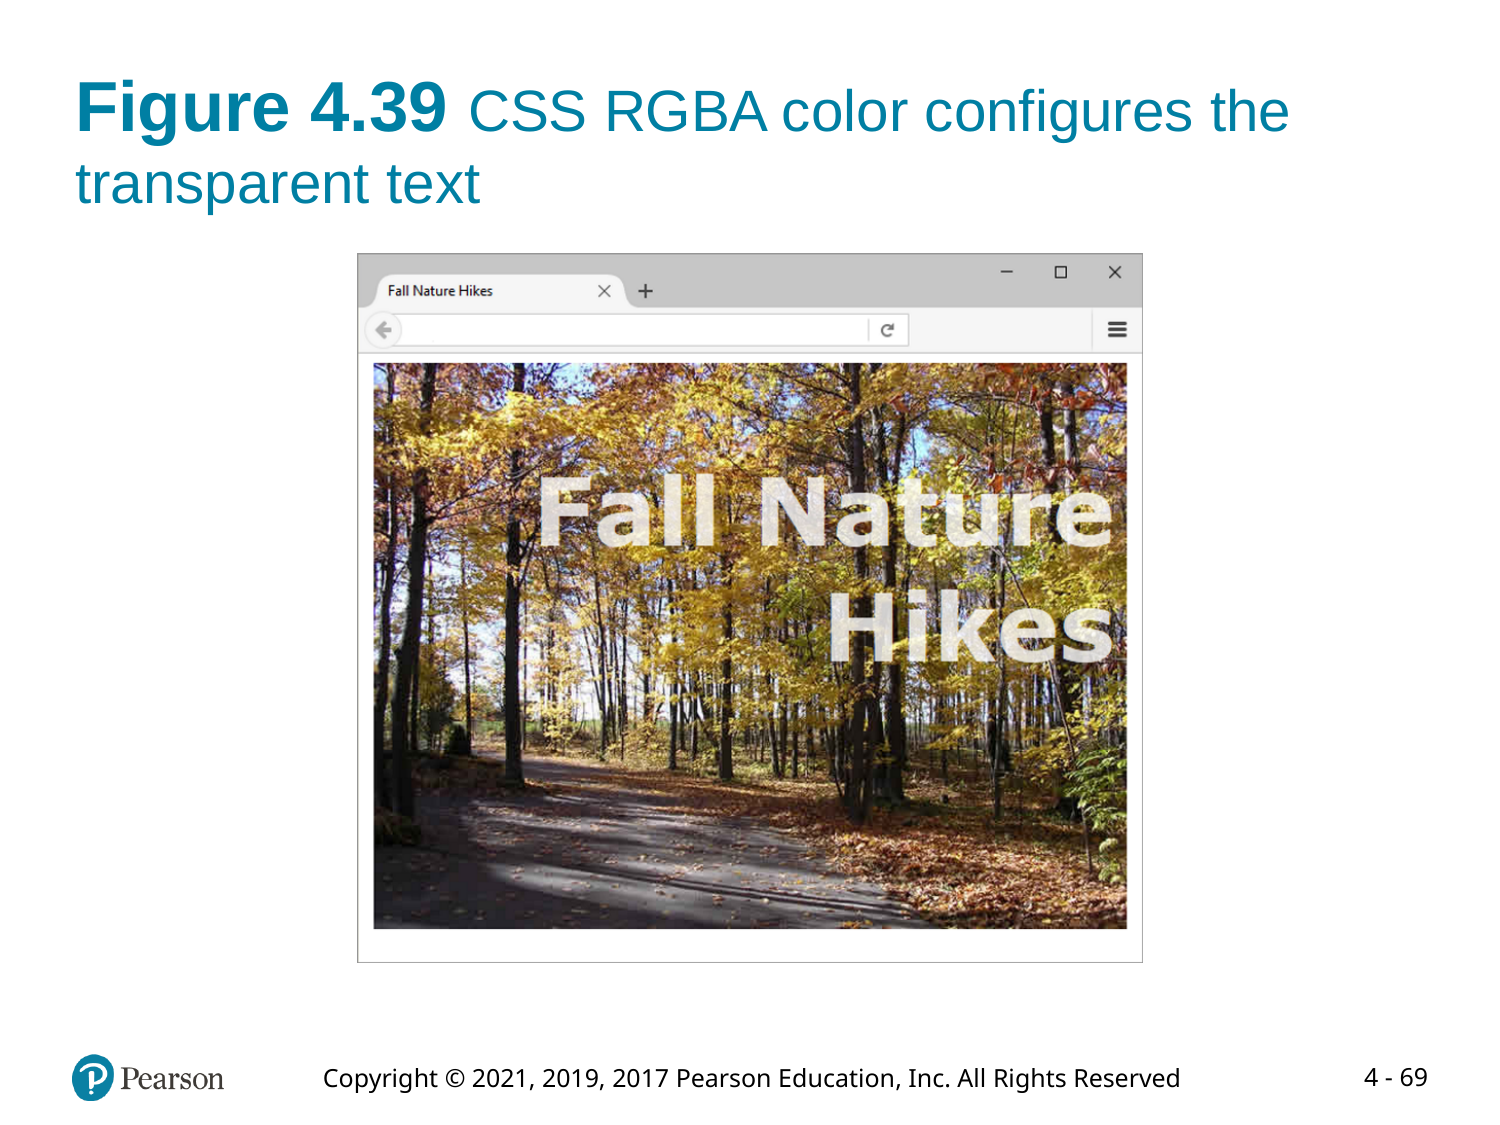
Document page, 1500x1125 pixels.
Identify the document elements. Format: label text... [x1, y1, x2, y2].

picture [81, 1064, 107, 1089]
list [356, 253, 1143, 963]
picture [99, 1054, 224, 1101]
picture [72, 1087, 83, 1101]
picture [72, 1054, 89, 1072]
title Figure 4.39 CSS RGBA color configures the transparent text [75, 35, 1425, 216]
